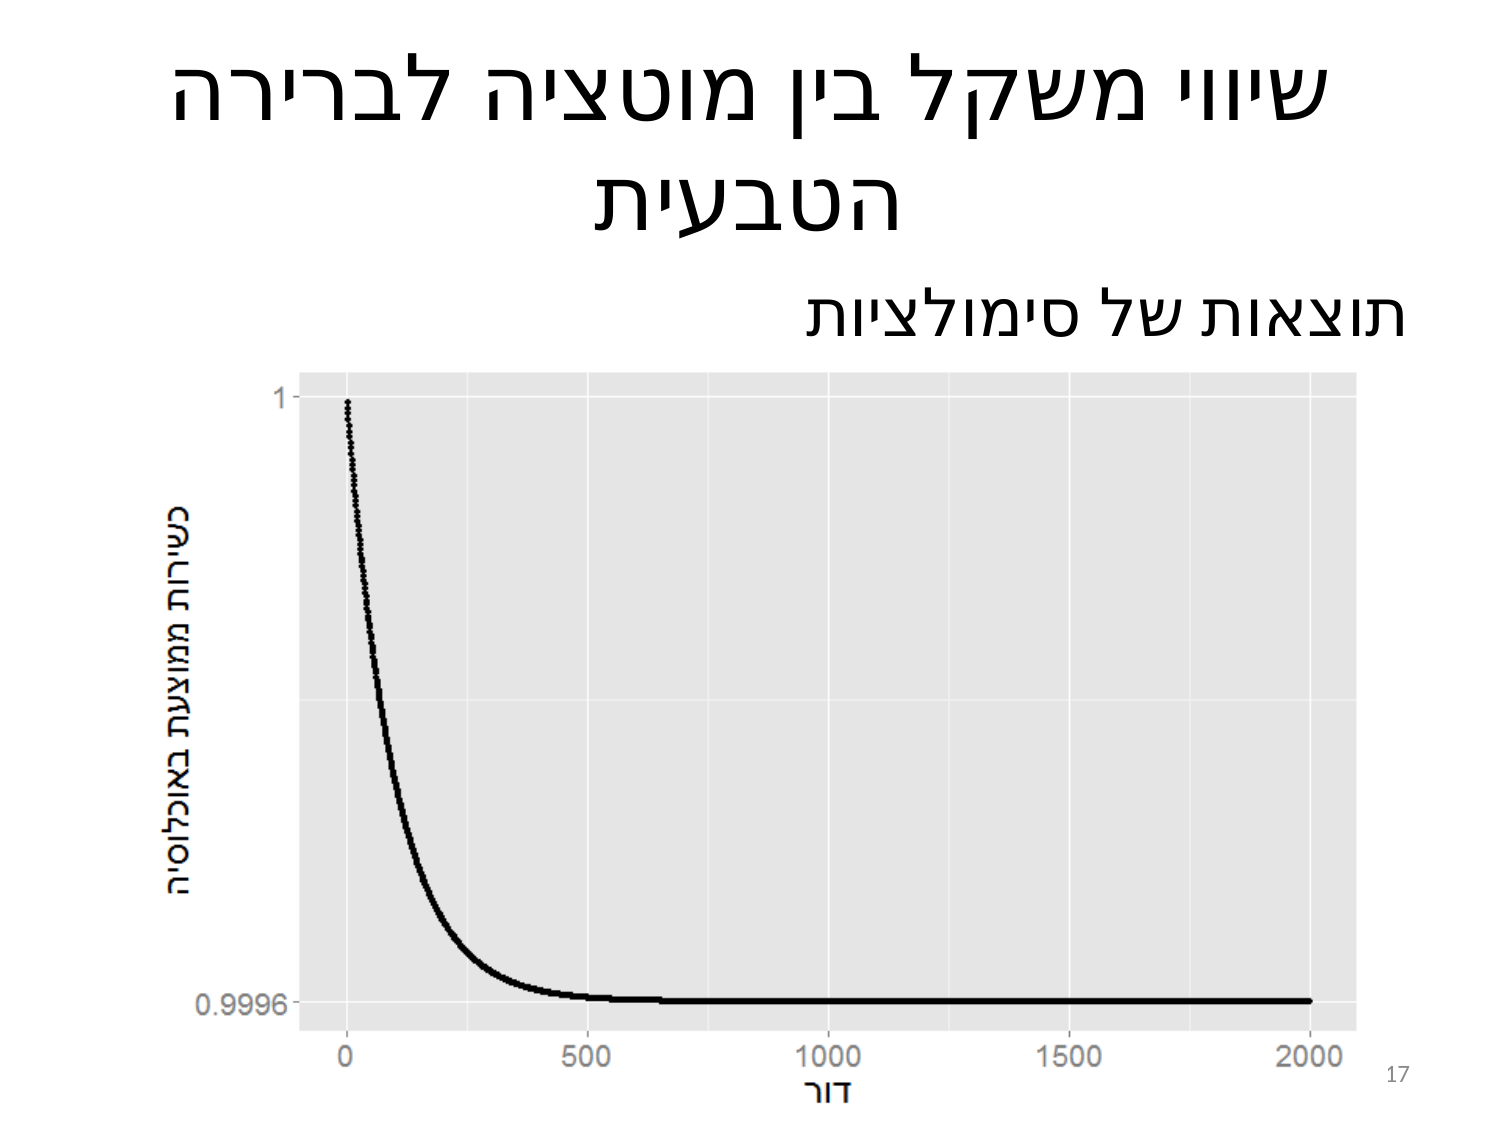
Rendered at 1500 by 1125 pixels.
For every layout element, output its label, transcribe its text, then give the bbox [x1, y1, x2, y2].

picture [137, 343, 1388, 1125]
title שיווי משקל בין מוטציה לברירה הטבעית [75, 45, 1425, 233]
slide_number 17 [1391, 1042, 1425, 1103]
list תוצאות של סימולציות [75, 262, 1425, 1005]
